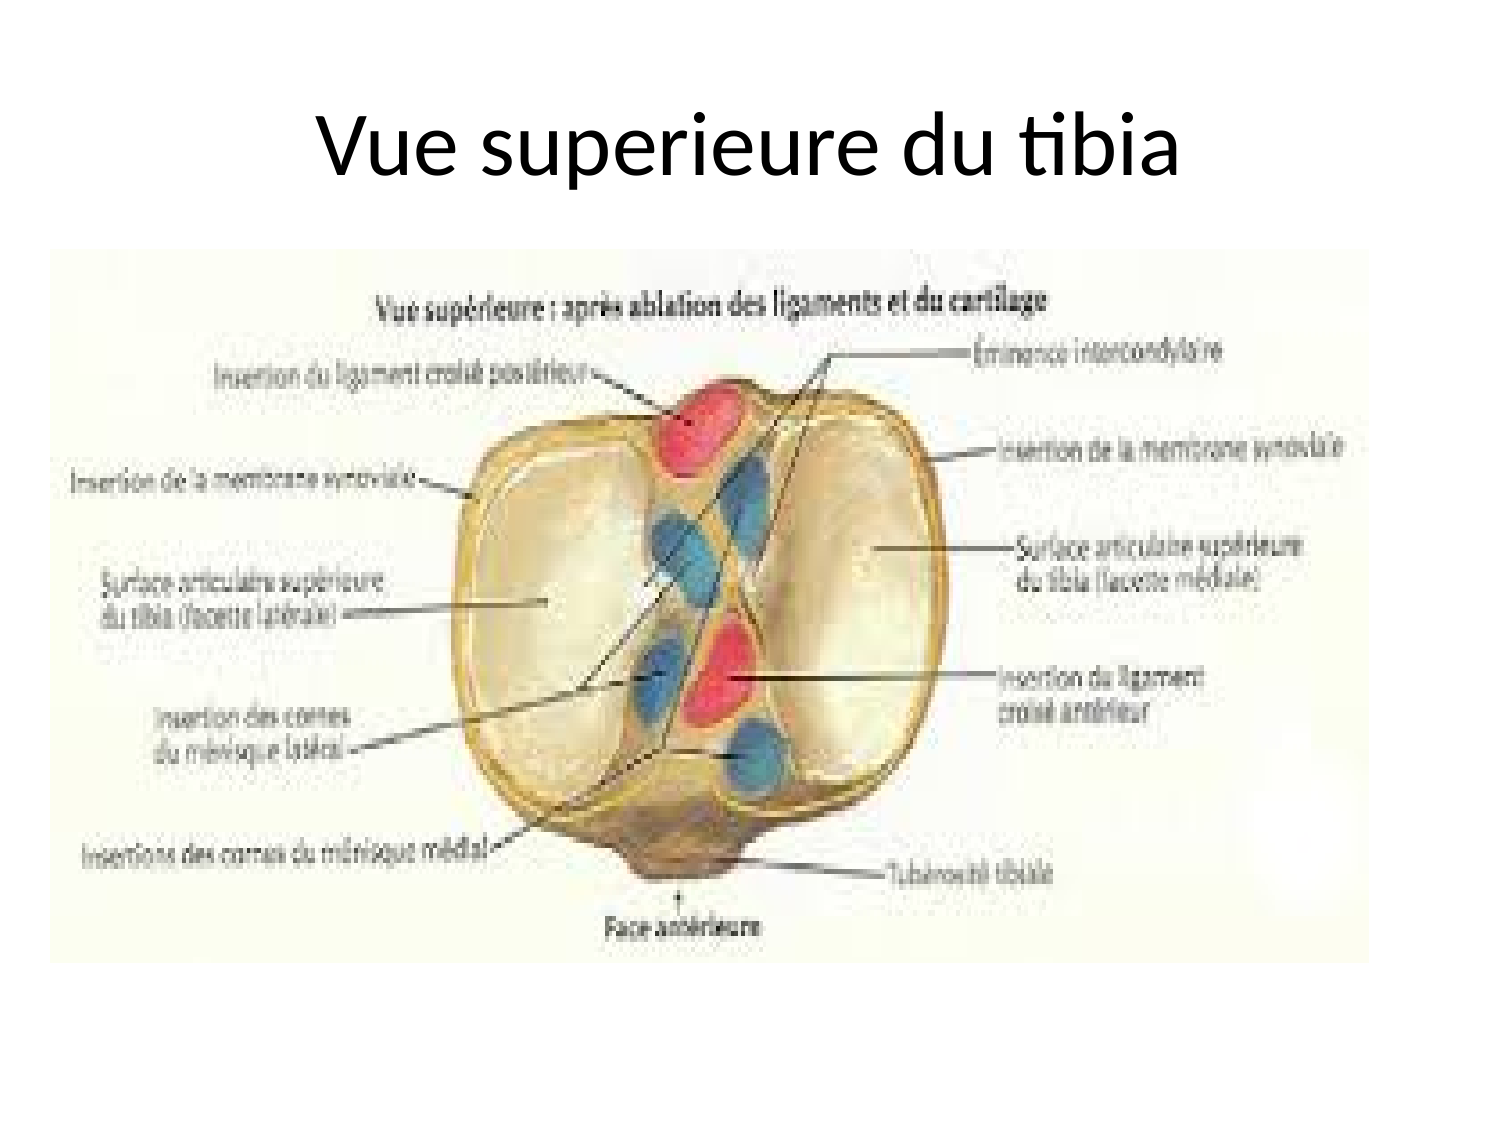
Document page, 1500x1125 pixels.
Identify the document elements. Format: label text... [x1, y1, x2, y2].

title Vue superieure du tibia [75, 45, 1425, 233]
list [49, 249, 1369, 963]
